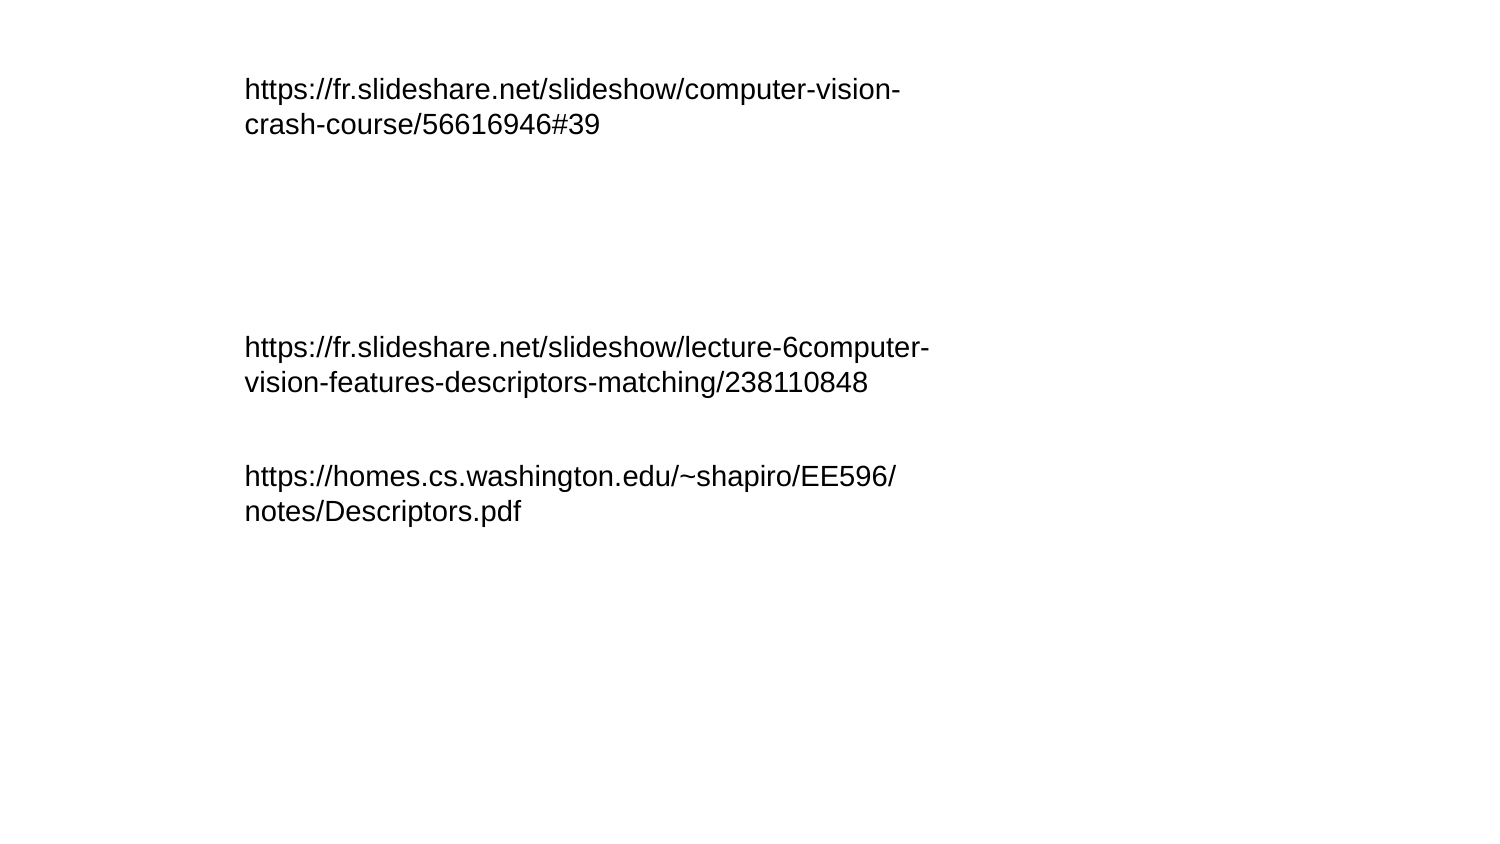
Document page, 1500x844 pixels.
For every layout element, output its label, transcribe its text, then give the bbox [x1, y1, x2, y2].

text_box https://homes.cs.washington.edu/~shapiro/EE596/notes/Descriptors.pdf [229, 449, 980, 535]
text_box https://fr.slideshare.net/slideshow/lecture-6computer-vision-features-descriptors-matching/238110848 [229, 321, 980, 406]
text_box https://fr.slideshare.net/slideshow/computer-vision-crash-course/56616946#39 [229, 63, 980, 148]
